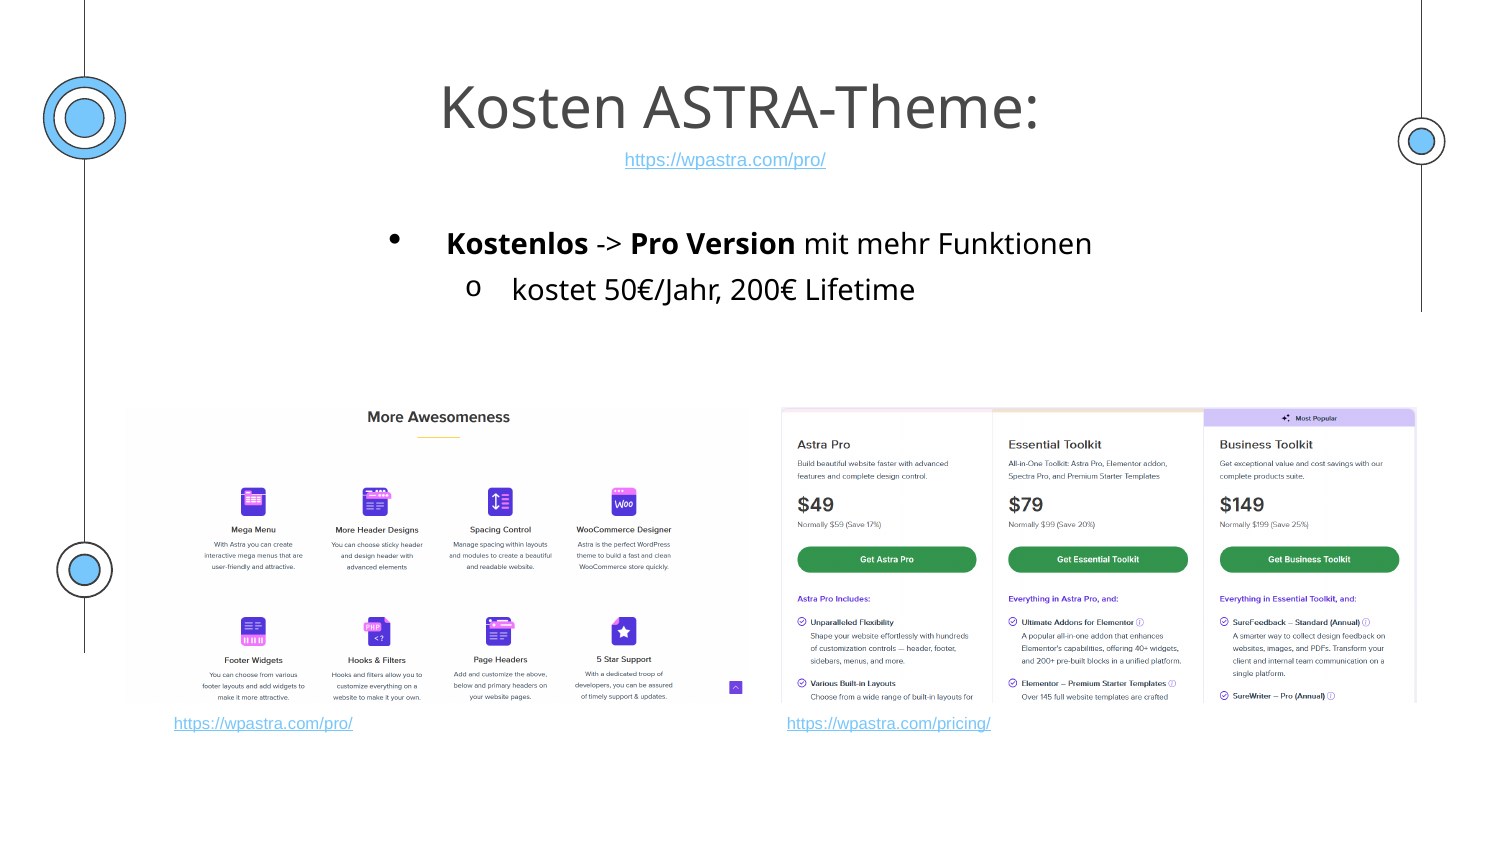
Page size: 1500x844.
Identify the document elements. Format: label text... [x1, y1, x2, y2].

title Kosten ASTRA-Theme: [281, 55, 1197, 153]
text_box https://wpastra.com/pro/ [609, 140, 1360, 201]
text_box https://wpastra.com/pricing/ [921, 705, 1500, 760]
picture [125, 407, 751, 704]
text_box Kostenlos -> Pro Version mit mehr Funktionen kostet 50€/Jahr, 200€ Lifetime [374, 207, 1125, 314]
picture [781, 407, 1417, 704]
text_box https://wpastra.com/pro/ [159, 705, 921, 760]
